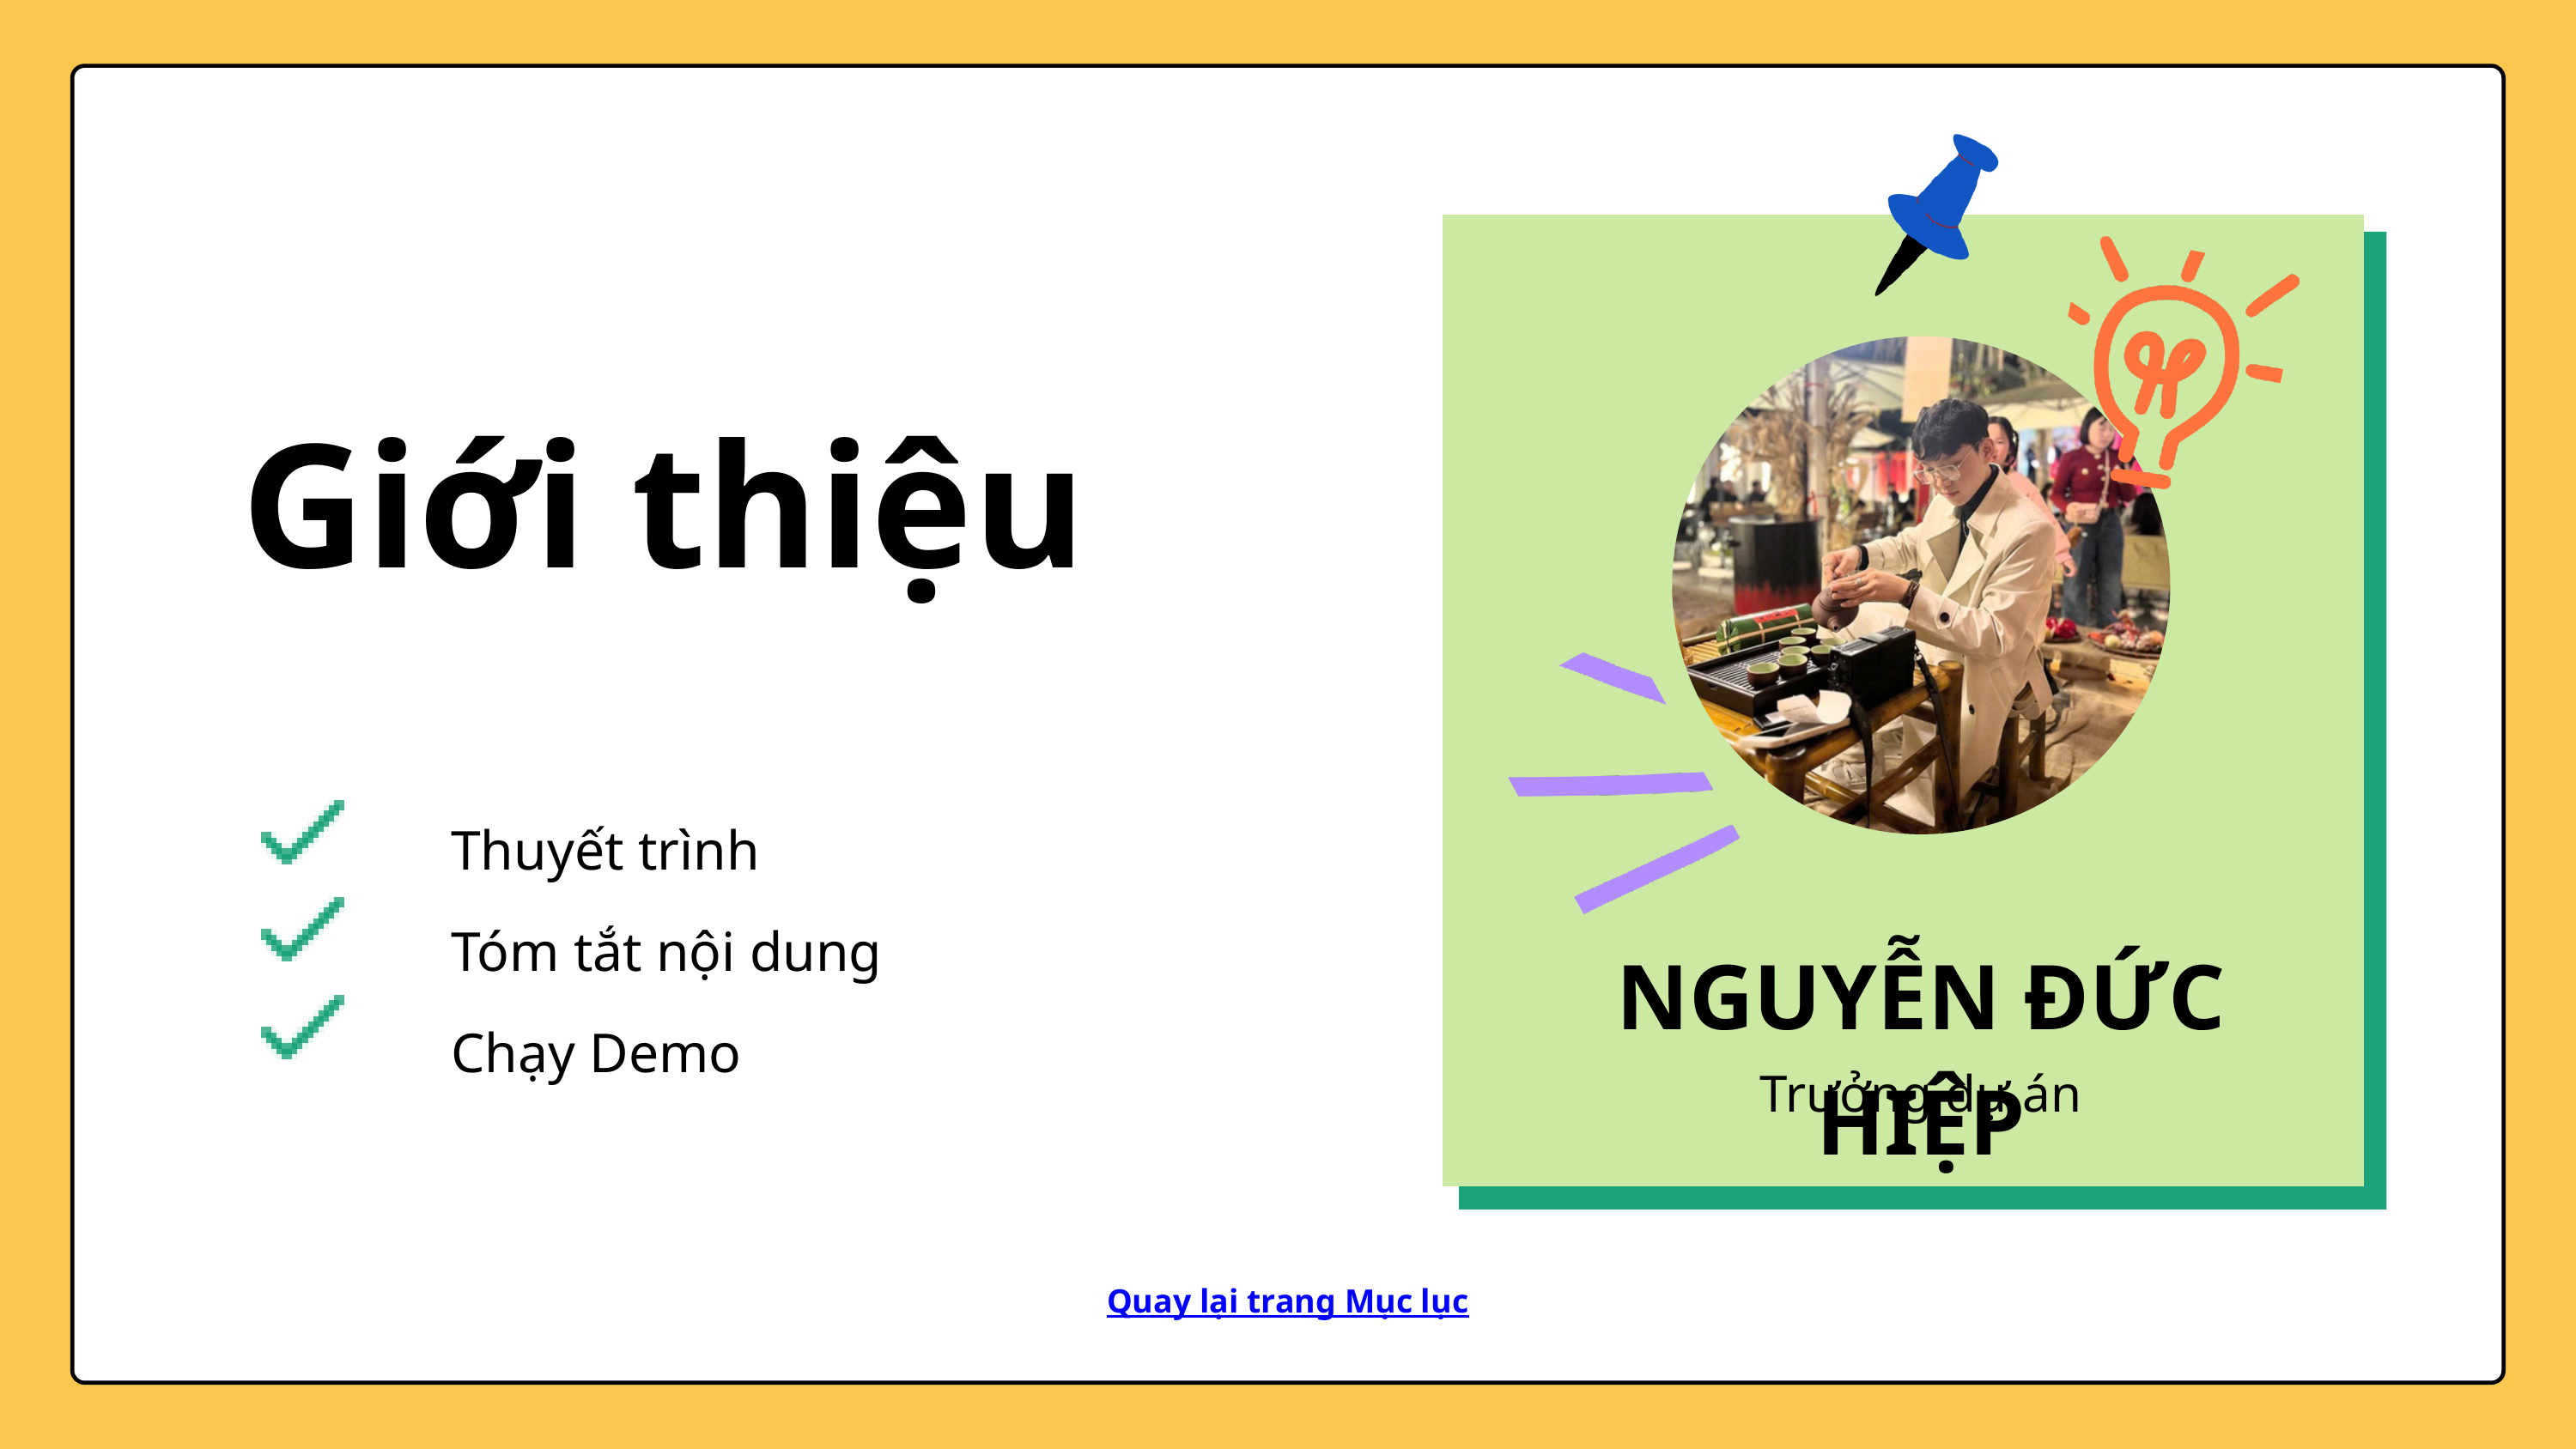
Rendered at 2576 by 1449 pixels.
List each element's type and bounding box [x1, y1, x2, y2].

text_box [241, 381, 1338, 1066]
text_box [1442, 215, 2387, 1210]
text_box [1511, 931, 2330, 1118]
text_box [71, 65, 2504, 1384]
text_box [1672, 336, 2171, 835]
